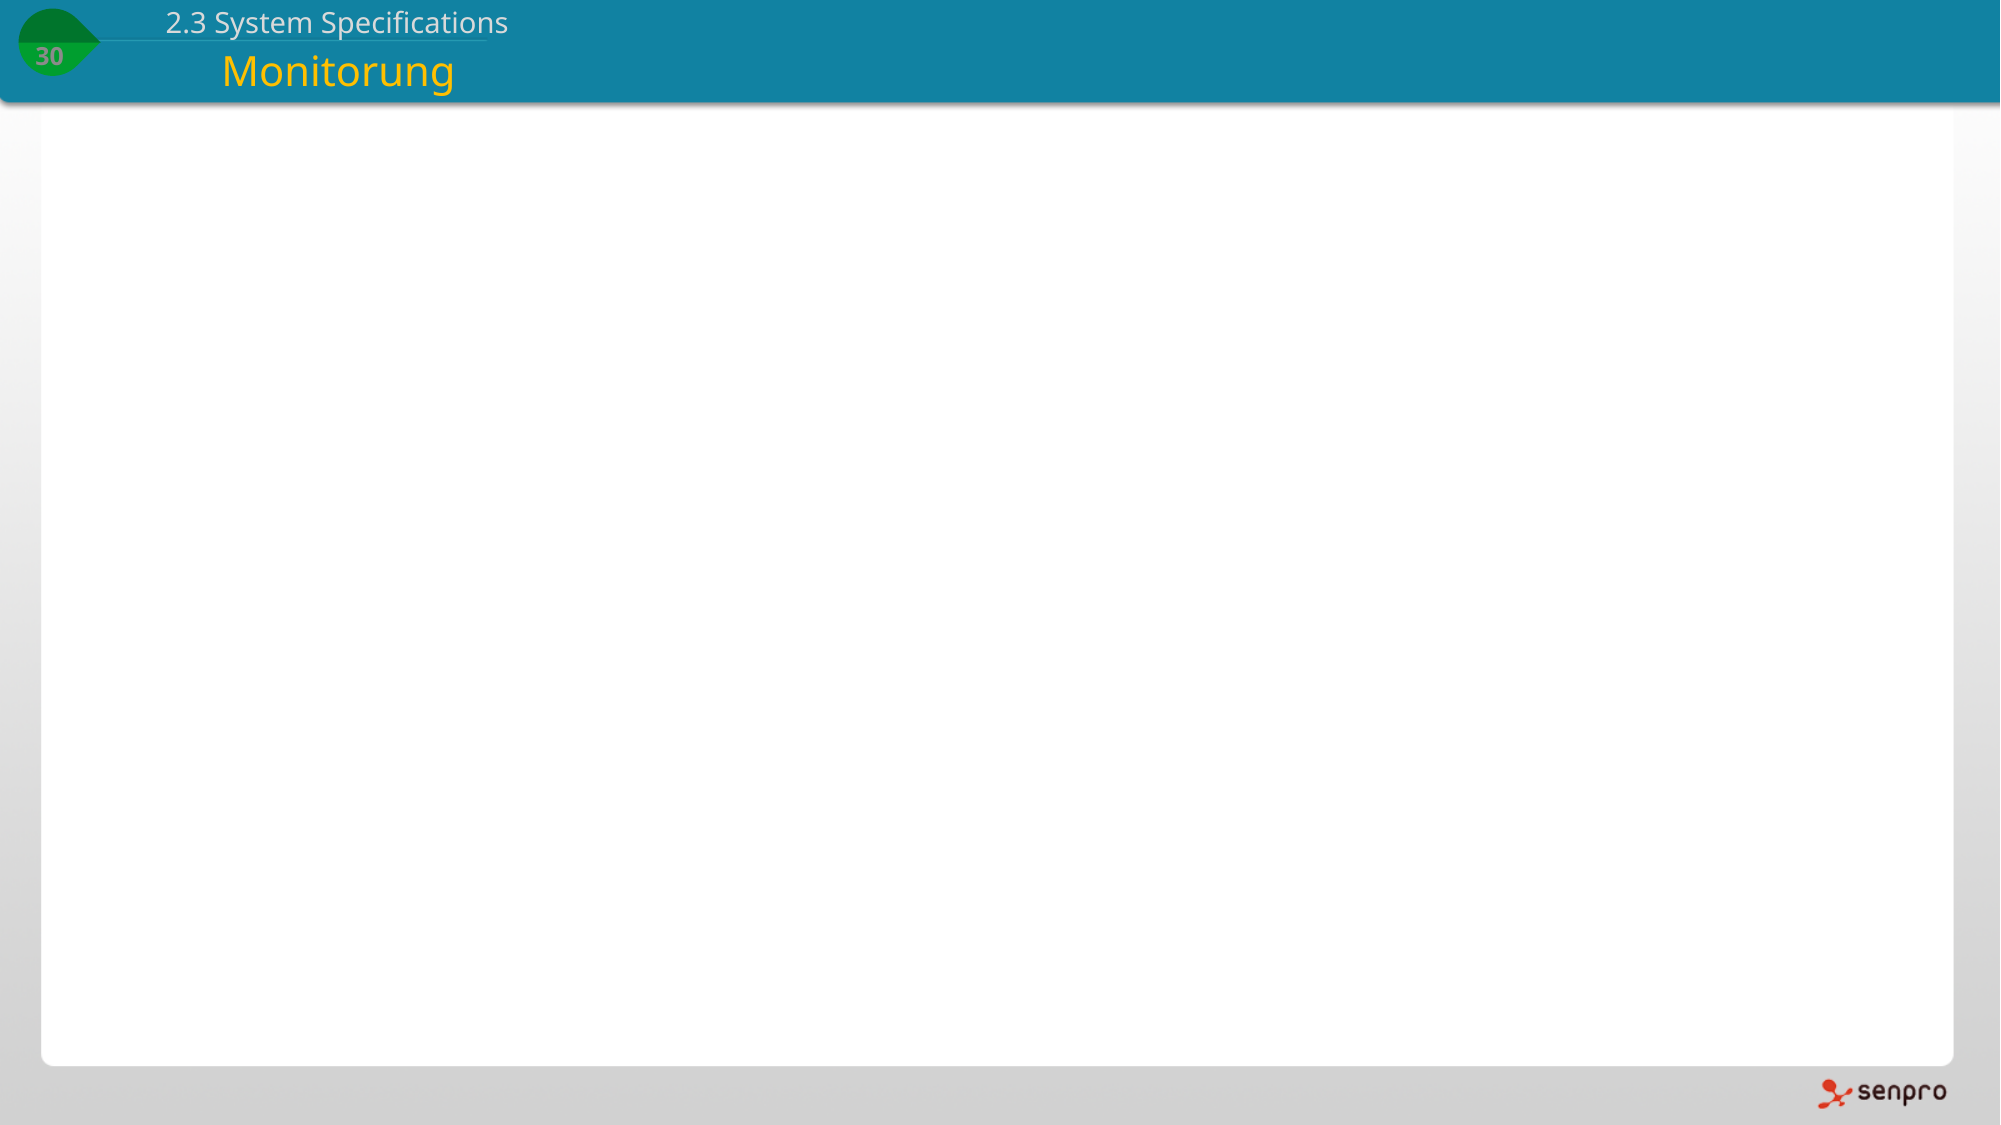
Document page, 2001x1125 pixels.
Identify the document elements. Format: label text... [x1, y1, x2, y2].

title 2.3 System Specifications [150, 0, 1075, 48]
list Monitorung [195, 31, 1942, 103]
picture [0, 0, 2000, 1125]
